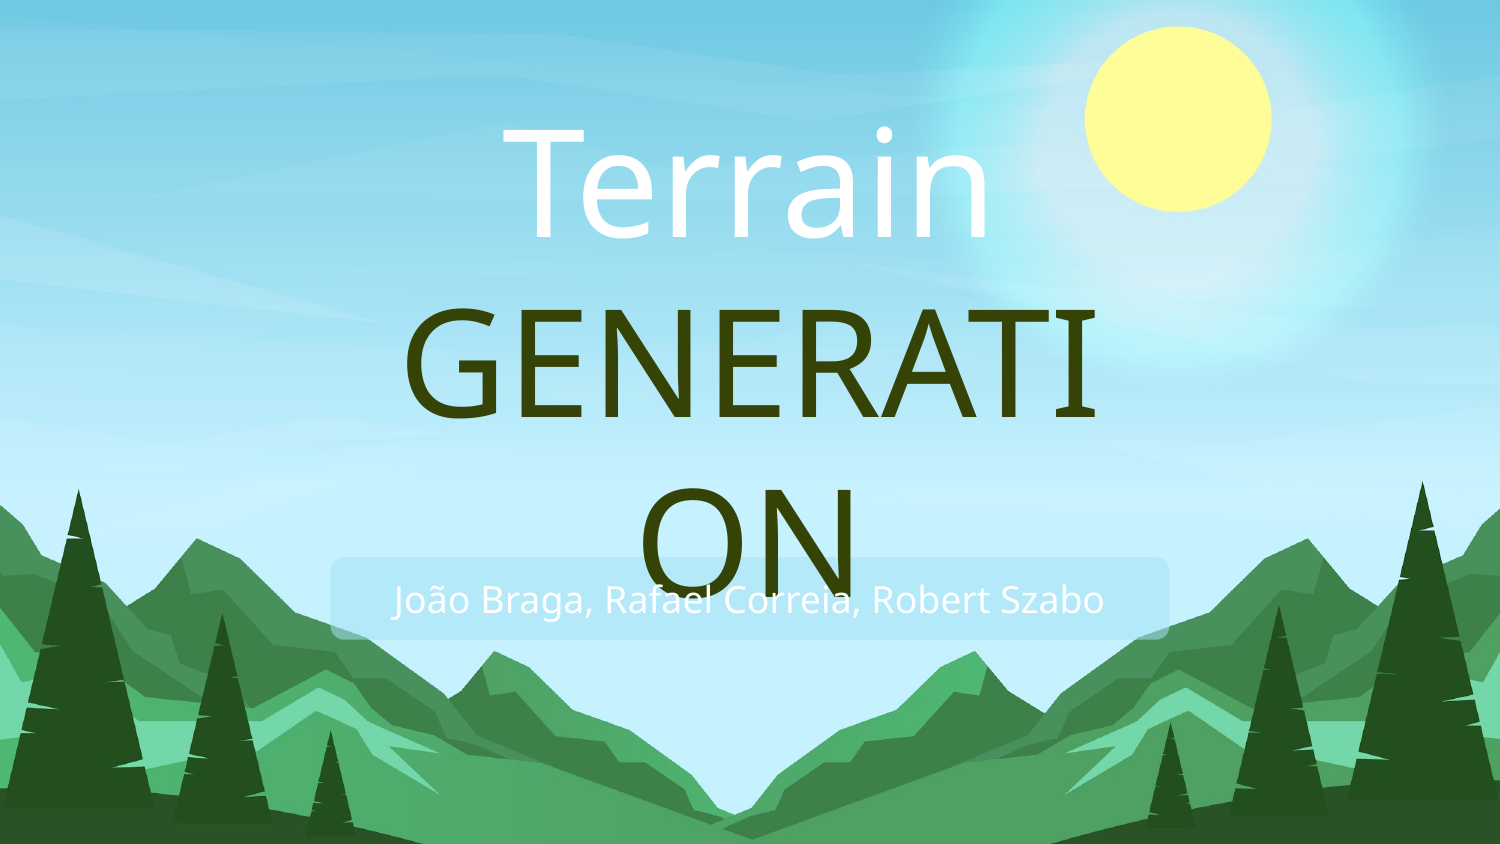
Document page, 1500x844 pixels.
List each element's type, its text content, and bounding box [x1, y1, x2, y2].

subtitle João Braga, Rafael Correia, Robert Szabo [357, 566, 1143, 631]
text_box [330, 557, 1170, 640]
title Terrain GENERATION [380, 189, 1120, 526]
picture [0, 0, 1500, 844]
